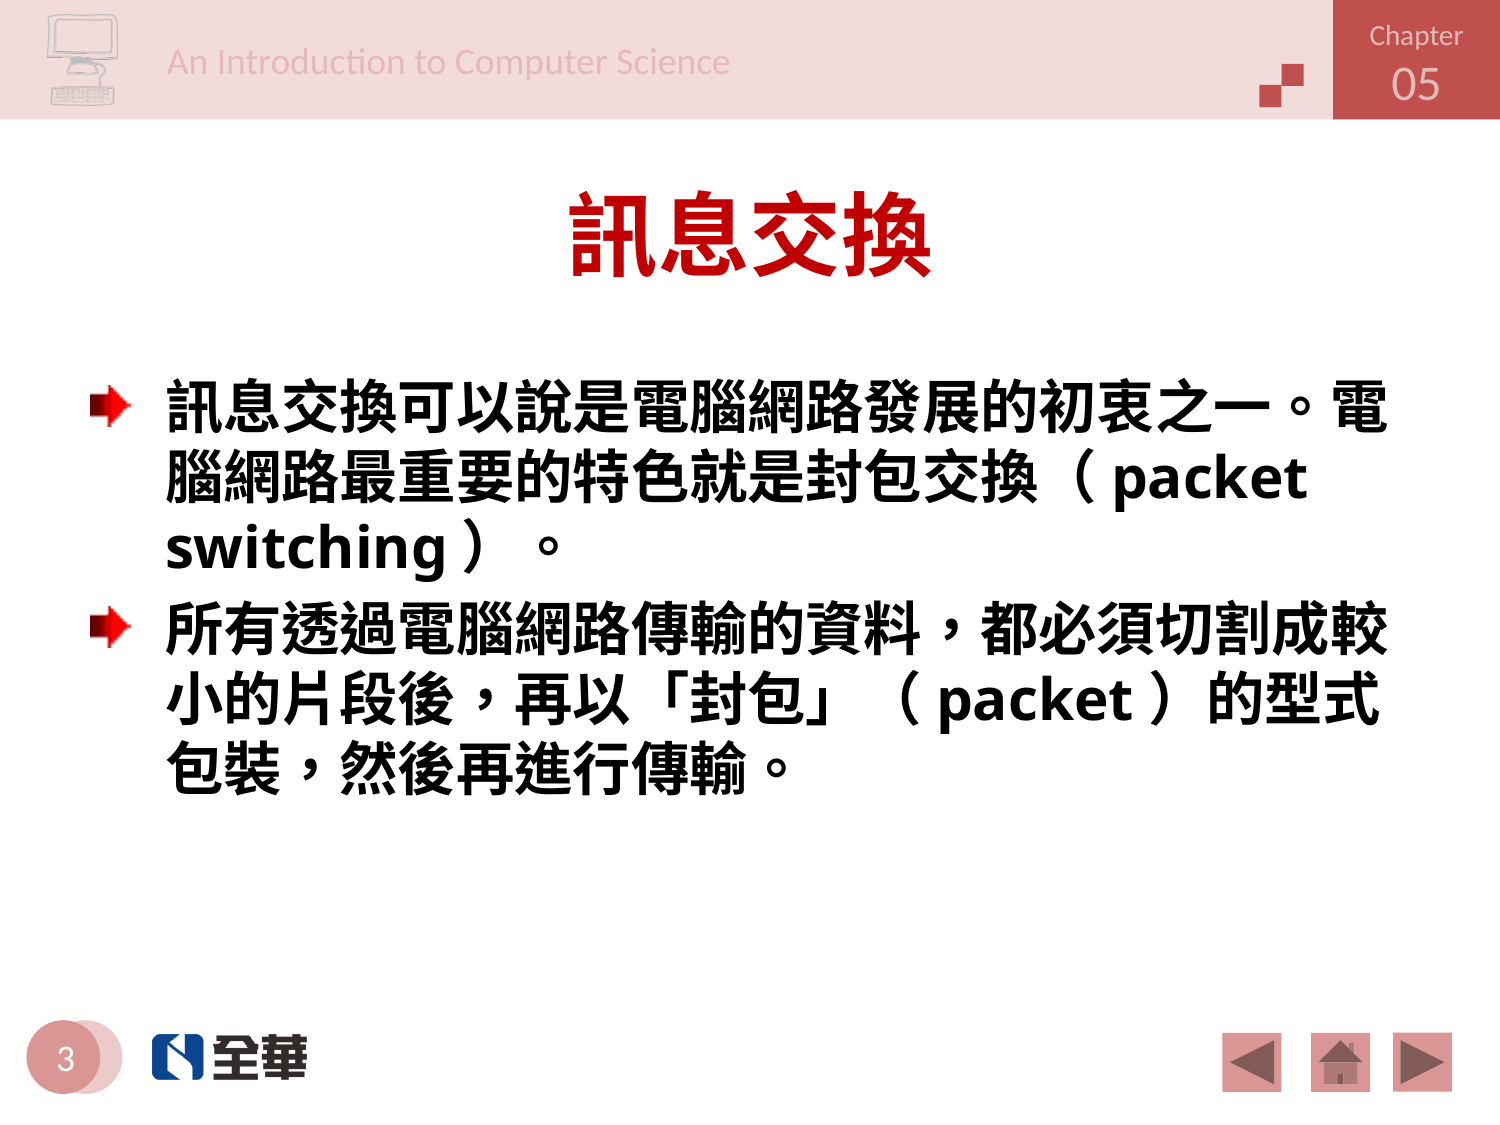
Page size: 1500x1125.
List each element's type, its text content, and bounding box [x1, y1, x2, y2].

picture [90, 385, 131, 427]
picture [47, 14, 118, 106]
picture [152, 1034, 307, 1080]
title 訊息交換 [75, 138, 1425, 327]
picture [90, 606, 131, 648]
list 訊息交換可以說是電腦網路發展的初衷之一。電腦網路最重要的特色就是封包交換（packet switching）。 所有透過電腦網路傳輸的資料，都必須切割成較小的片段後，再以「封包」（packet）的型式包裝，然後再進行傳輸。 [75, 363, 1425, 1005]
